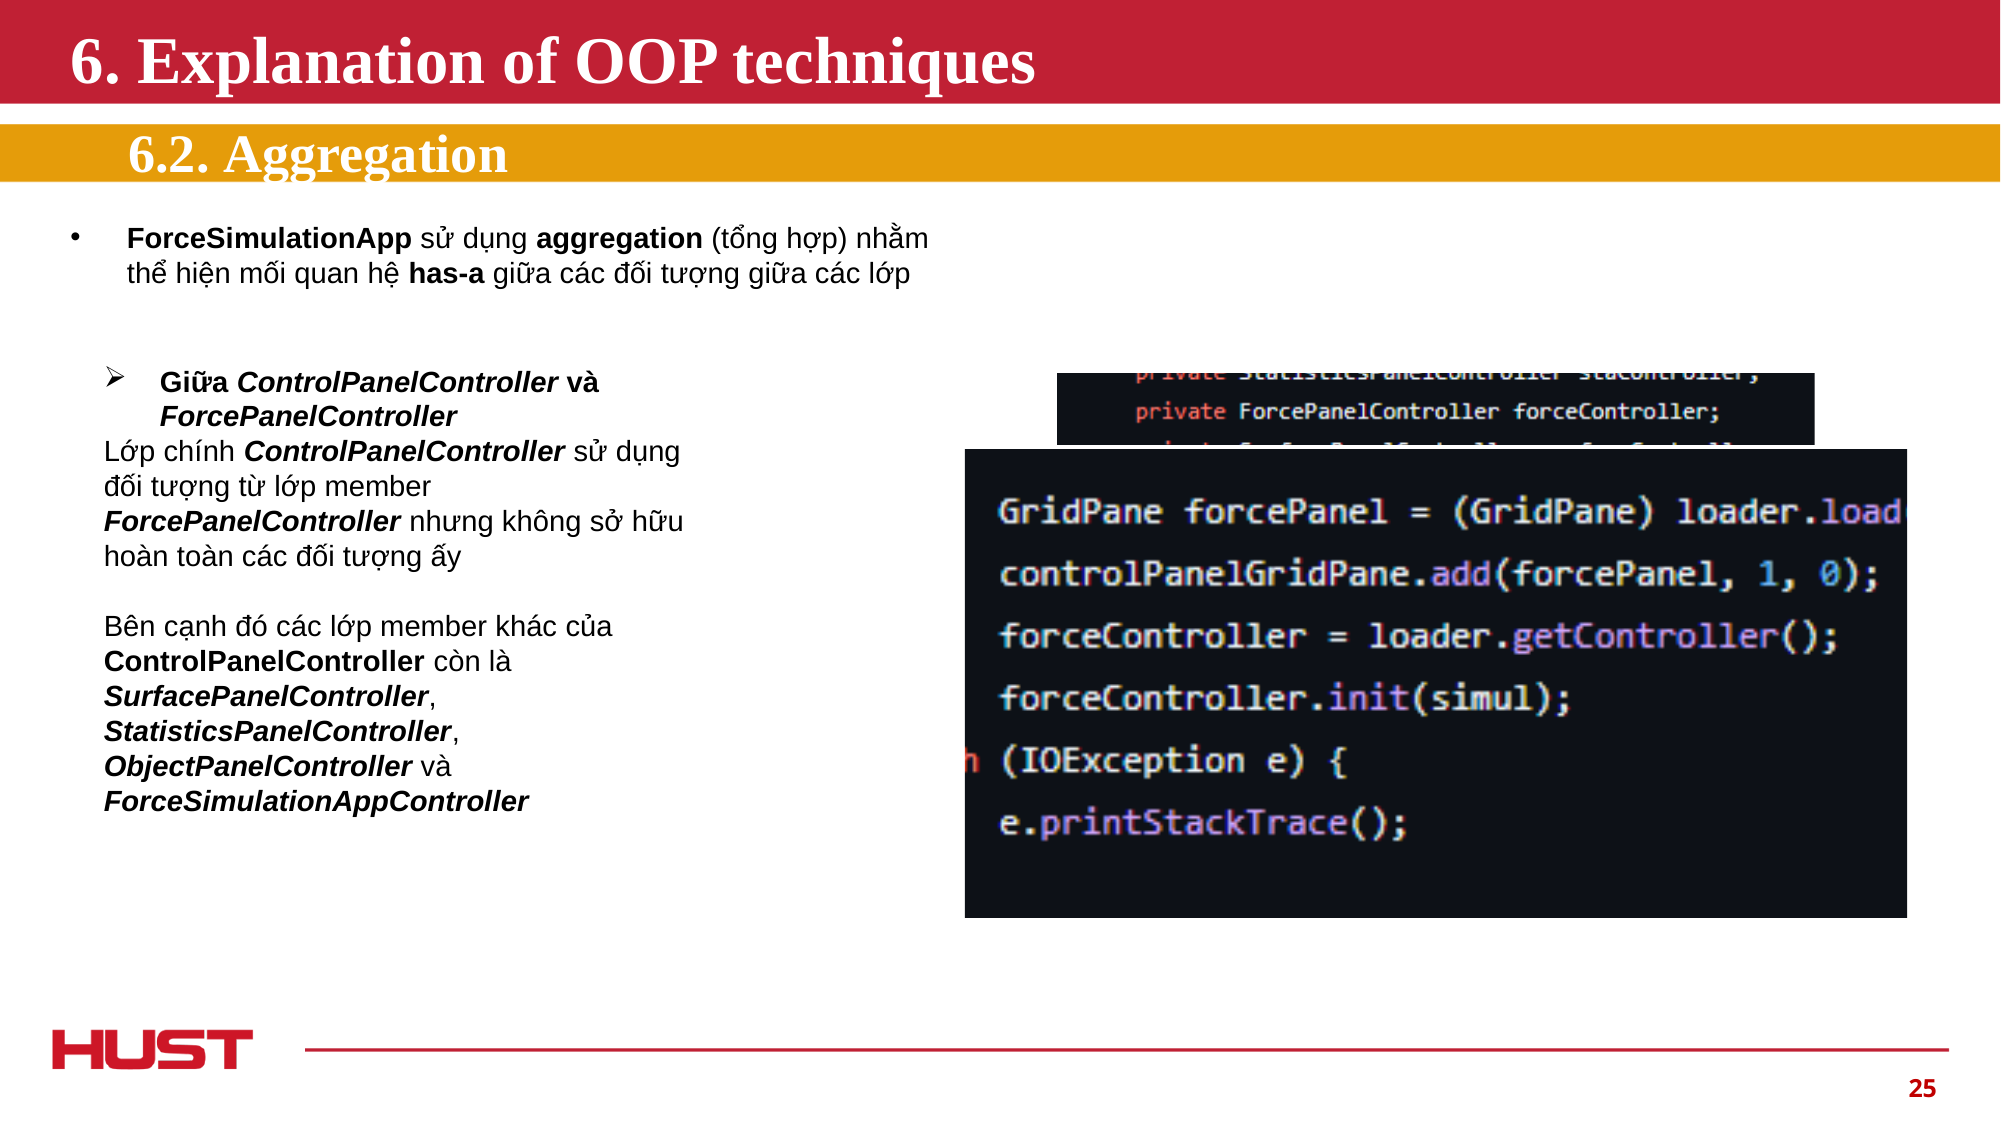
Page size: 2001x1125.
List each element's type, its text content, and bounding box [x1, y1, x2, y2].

text_box Giữa ControlPanelController và ForcePanelController Lớp chính ControlPanelController sử dụng đối tượng từ lớp member ForcePanelController nhưng không sở hữu hoàn toàn các đối tượng ấy Bên cạnh đó các lớp member khác của ControlPanelController còn là SurfacePanelController, StatisticsPanelController, ObjectPanelController và ForceSimulationAppController [88, 355, 713, 825]
picture [0, 0, 2001, 1125]
text_box ForceSimulationApp sử dụng aggregation (tổng hợp) nhằm thể hiện mối quan hệ has-a giữa các đối tượng giữa các lớp [55, 211, 965, 297]
slide_number 25 [1502, 1065, 1953, 1125]
text_box 6.2. Aggregation [113, 110, 1698, 191]
title 6. Explanation of OOP techniques [55, 18, 1945, 90]
